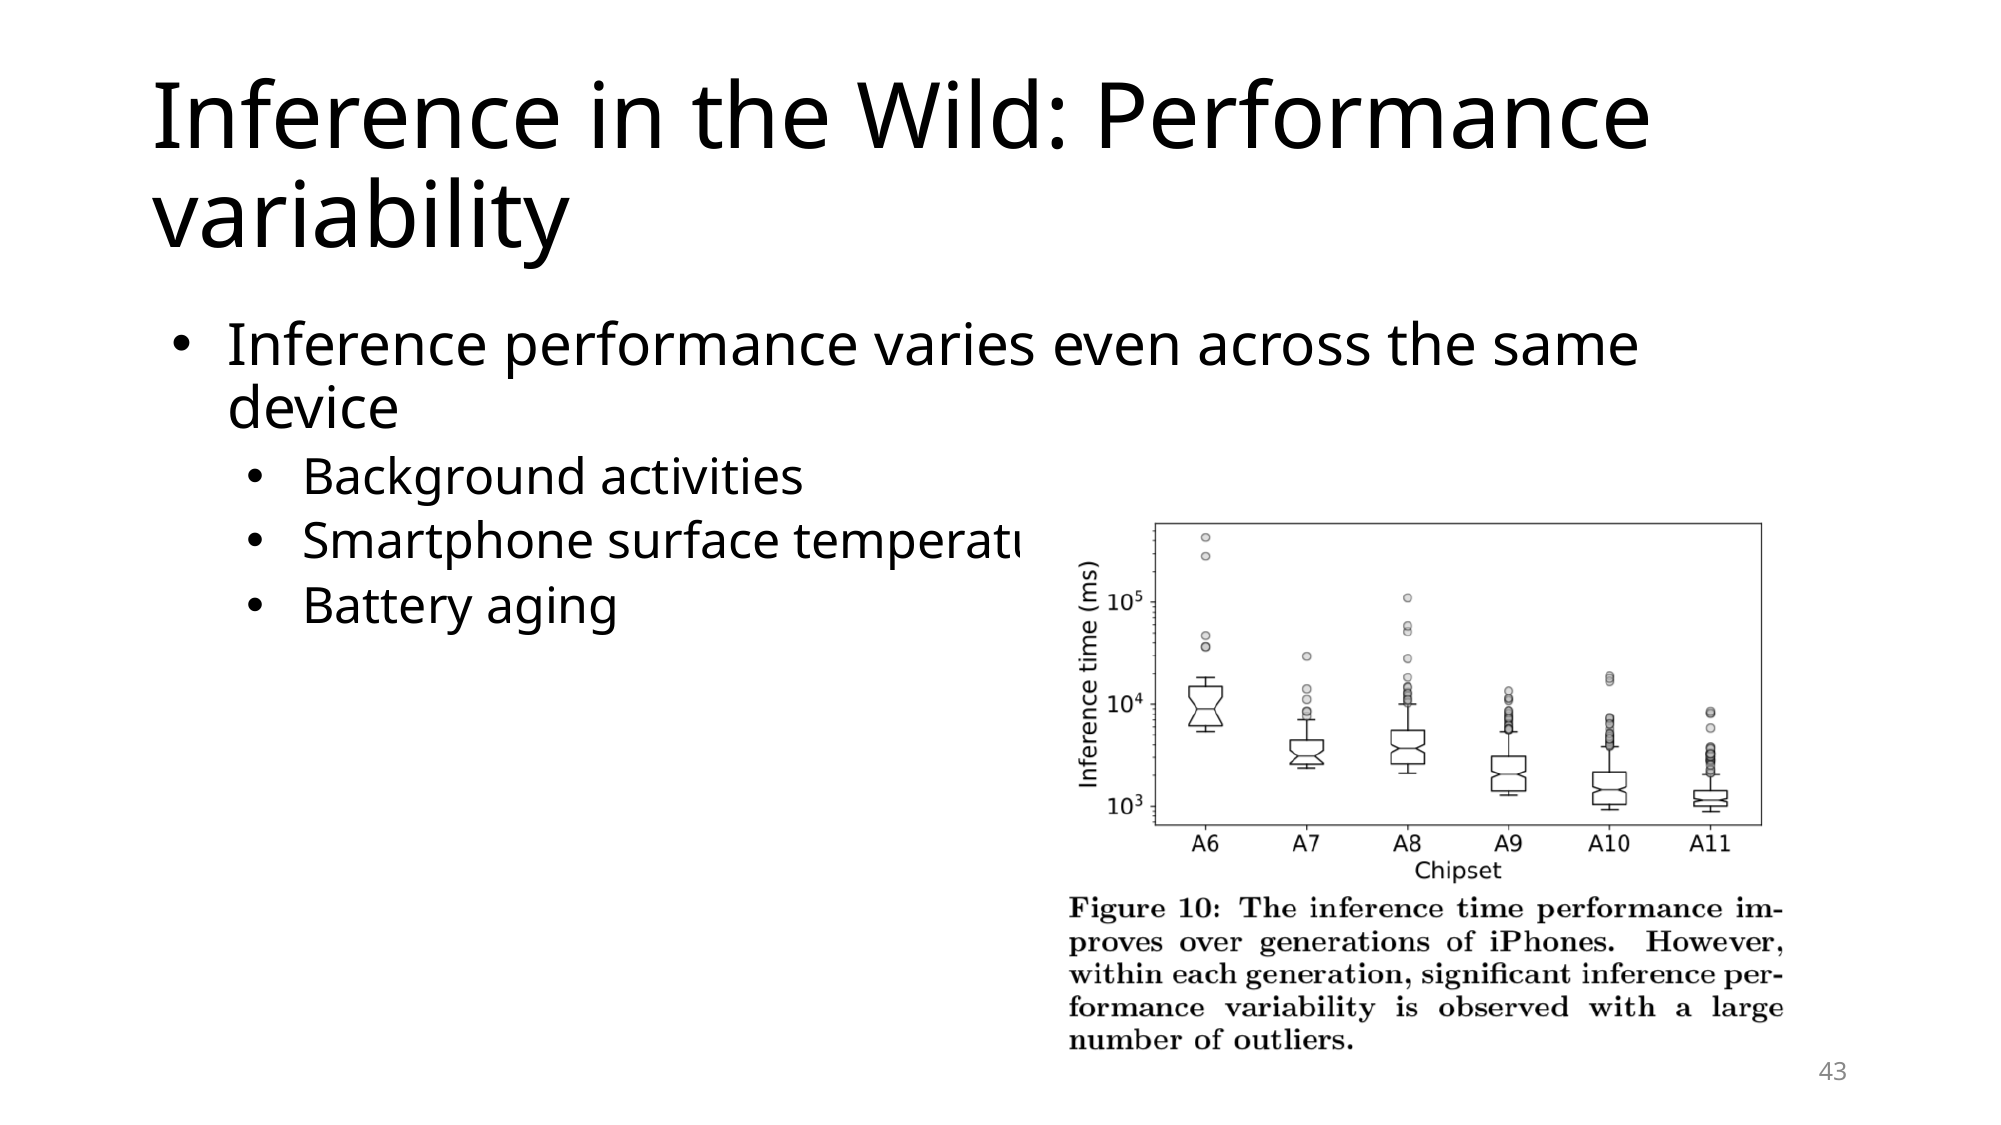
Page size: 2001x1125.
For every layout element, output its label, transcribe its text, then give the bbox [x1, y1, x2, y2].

title Inference in the Wild: Performance variability [137, 59, 1929, 278]
slide_number ‹#› [1412, 1042, 1863, 1103]
list Inference performance varies even across the same device Background activities Smartphone surface temperature Battery aging [137, 307, 1836, 977]
picture [1020, 477, 1821, 1072]
